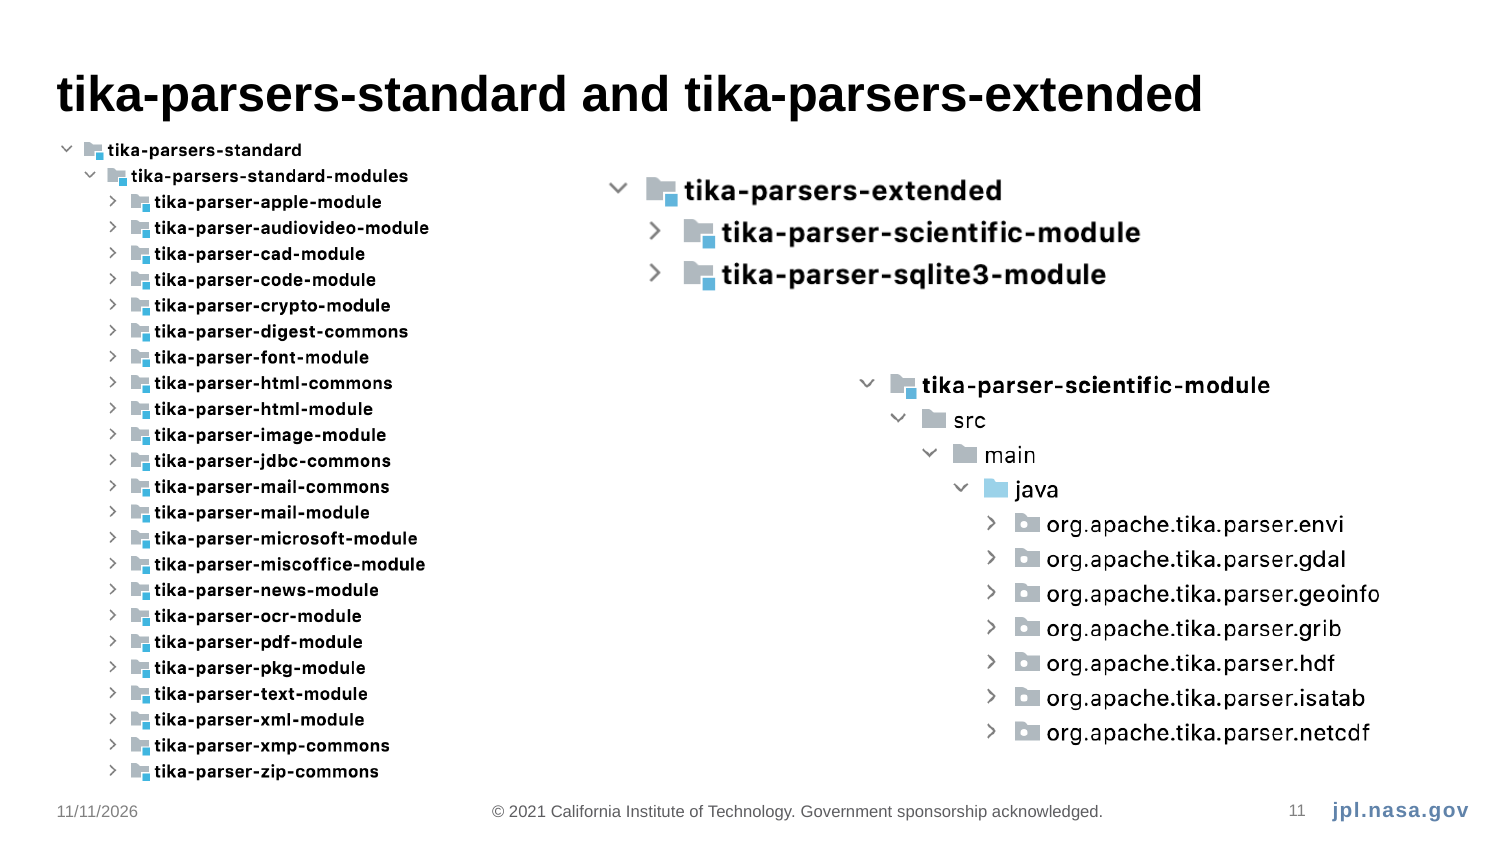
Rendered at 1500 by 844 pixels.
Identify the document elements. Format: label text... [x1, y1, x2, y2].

picture [587, 174, 1156, 303]
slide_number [41, 797, 275, 833]
title tika-parsers-standard and tika-parsers-extended [41, 53, 1439, 125]
picture [852, 371, 1410, 754]
slide_number 11 [1274, 787, 1322, 833]
footer © 2021 California Institute of Technology. Government sponsorship acknowledged. [323, 787, 1274, 833]
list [41, 134, 479, 791]
